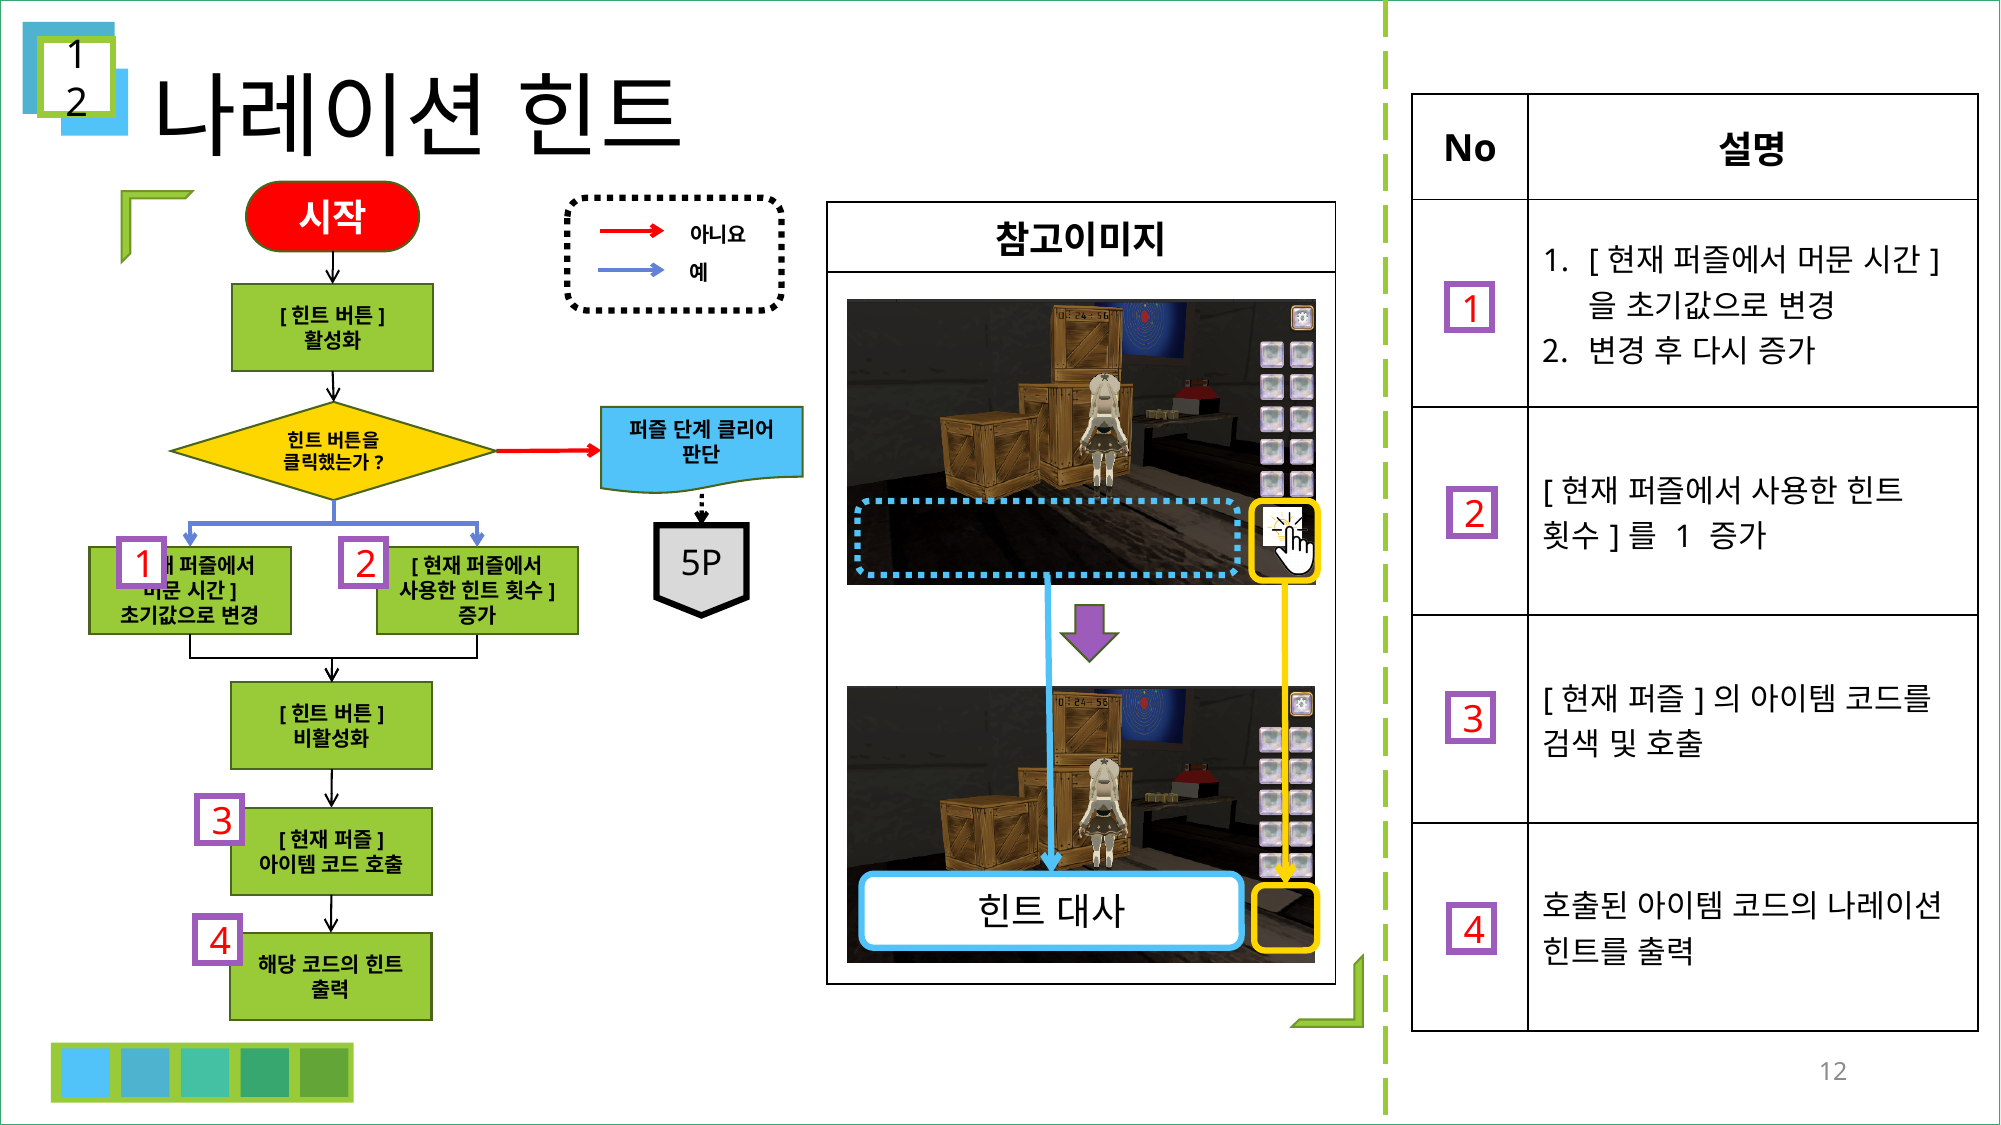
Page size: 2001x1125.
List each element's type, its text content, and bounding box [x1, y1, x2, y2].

text_box [1058, 604, 1121, 664]
table_cell [현재 퍼즐]의 아이템 코드를 검색 및 호출 [1529, 616, 1977, 822]
text_box 퍼즐 단계 클리어 판단 [600, 405, 804, 494]
text_box 4 [1448, 904, 1495, 952]
table_header 참고이미지 [828, 203, 1335, 271]
title 나레이션 힌트 [137, 59, 1350, 180]
table_cell [1413, 408, 1527, 614]
table_cell [1413, 824, 1527, 1030]
picture [847, 686, 1316, 963]
picture [847, 299, 1318, 586]
table_header No [1413, 95, 1527, 199]
text_box [힌트 버튼] 비활성화 [230, 681, 433, 770]
table_cell [현재 퍼즐에서 사용한 힌트 횟수]를 1 증가 [1529, 408, 1977, 614]
text_box 1 [1446, 283, 1493, 331]
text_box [380, 585, 429, 731]
table_cell [828, 273, 1335, 983]
text_box 시작 [244, 180, 421, 253]
text_box [현재 퍼즐에서 사용한 힌트 횟수] 증가 [429, 546, 579, 635]
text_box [567, 197, 782, 317]
text_box 12 [39, 38, 114, 115]
text_box 힌트 버튼을 클릭했는가? [167, 401, 500, 501]
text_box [236, 587, 286, 729]
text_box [900, 722, 1199, 727]
text_box 해당 코드의 힌트 출력 [229, 932, 433, 1021]
text_box [현재 퍼즐에서 머문 시간] 초기값으로 변경 [286, 546, 292, 635]
text_box 1 [118, 538, 165, 587]
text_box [382, 451, 429, 596]
slide_number 12 [1412, 1042, 1863, 1103]
text_box 3 [1447, 693, 1494, 742]
table_cell [1413, 200, 1527, 406]
table_cell 호출된 아이템 코드의 나레이션 힌트를 출력 [1529, 824, 1977, 1030]
text_box [힌트 버튼] 활성화 [231, 283, 434, 372]
text_box 5P [655, 524, 748, 617]
text_box [현재 퍼즐] 아이템 코드 호출 [230, 807, 433, 896]
table_cell [현재 퍼즐에서 머문 시간]을 초기값으로 변경 변경 후 다시 증가 [1529, 200, 1977, 406]
text_box 3 [196, 795, 243, 844]
text_box [현재 퍼즐에서 머문 시간] 초기값으로 변경 [88, 546, 238, 635]
table_header 설명 [1529, 95, 1977, 199]
text_box 2 [340, 538, 382, 587]
text_box 4 [194, 916, 241, 964]
text_box 2 [1448, 488, 1496, 537]
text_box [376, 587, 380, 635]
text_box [238, 451, 286, 587]
table_cell [1413, 616, 1527, 822]
